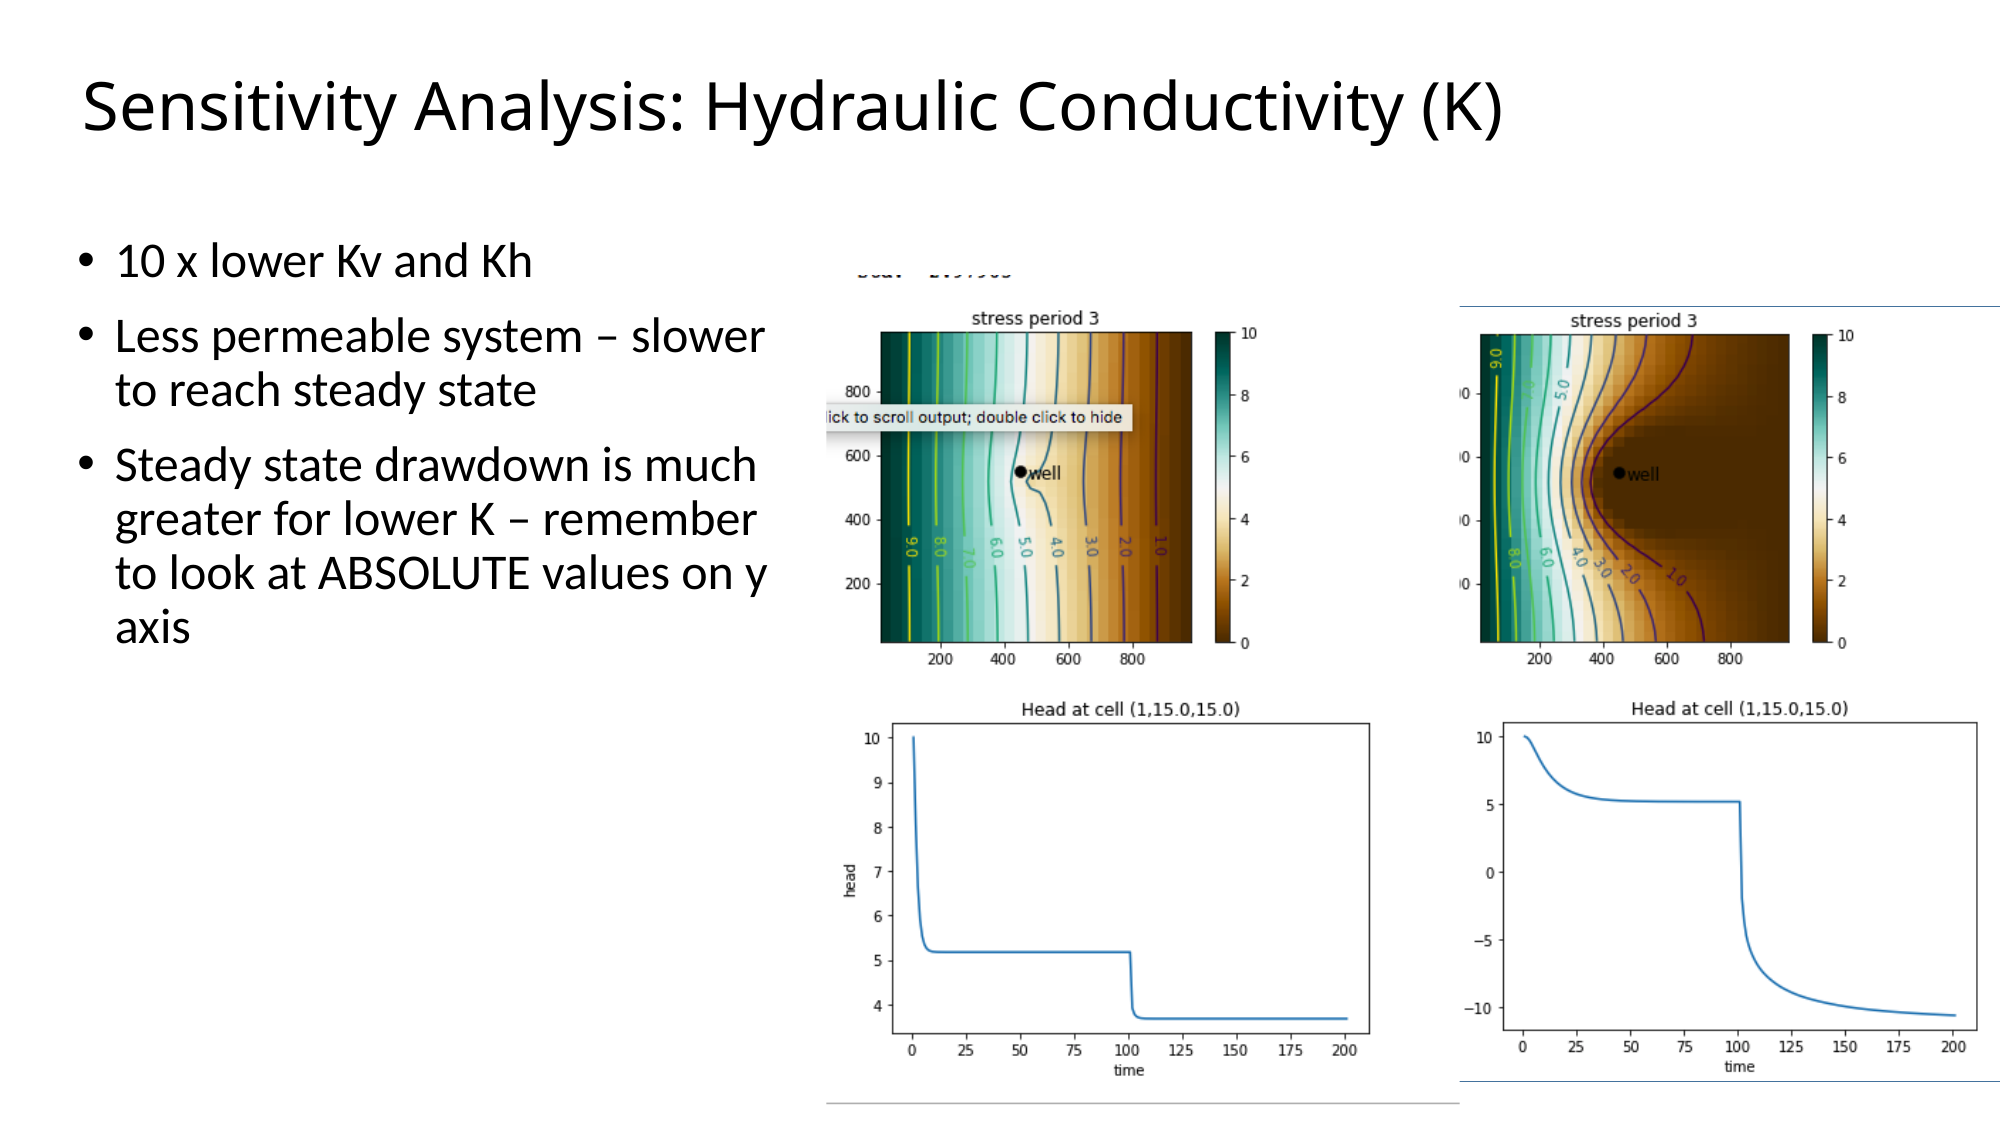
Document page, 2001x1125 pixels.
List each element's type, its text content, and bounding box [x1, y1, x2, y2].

title Sensitivity Analysis: Hydraulic Conductivity (K) [67, 0, 2000, 218]
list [1460, 306, 2000, 1082]
text_box 10 x lower Kv and Kh Less permeable system – slower to reach steady state Steady state drawdown is much greater for lower K – remember to look at ABSOLUTE values on y axis [62, 227, 827, 1112]
picture [826, 275, 1460, 1110]
